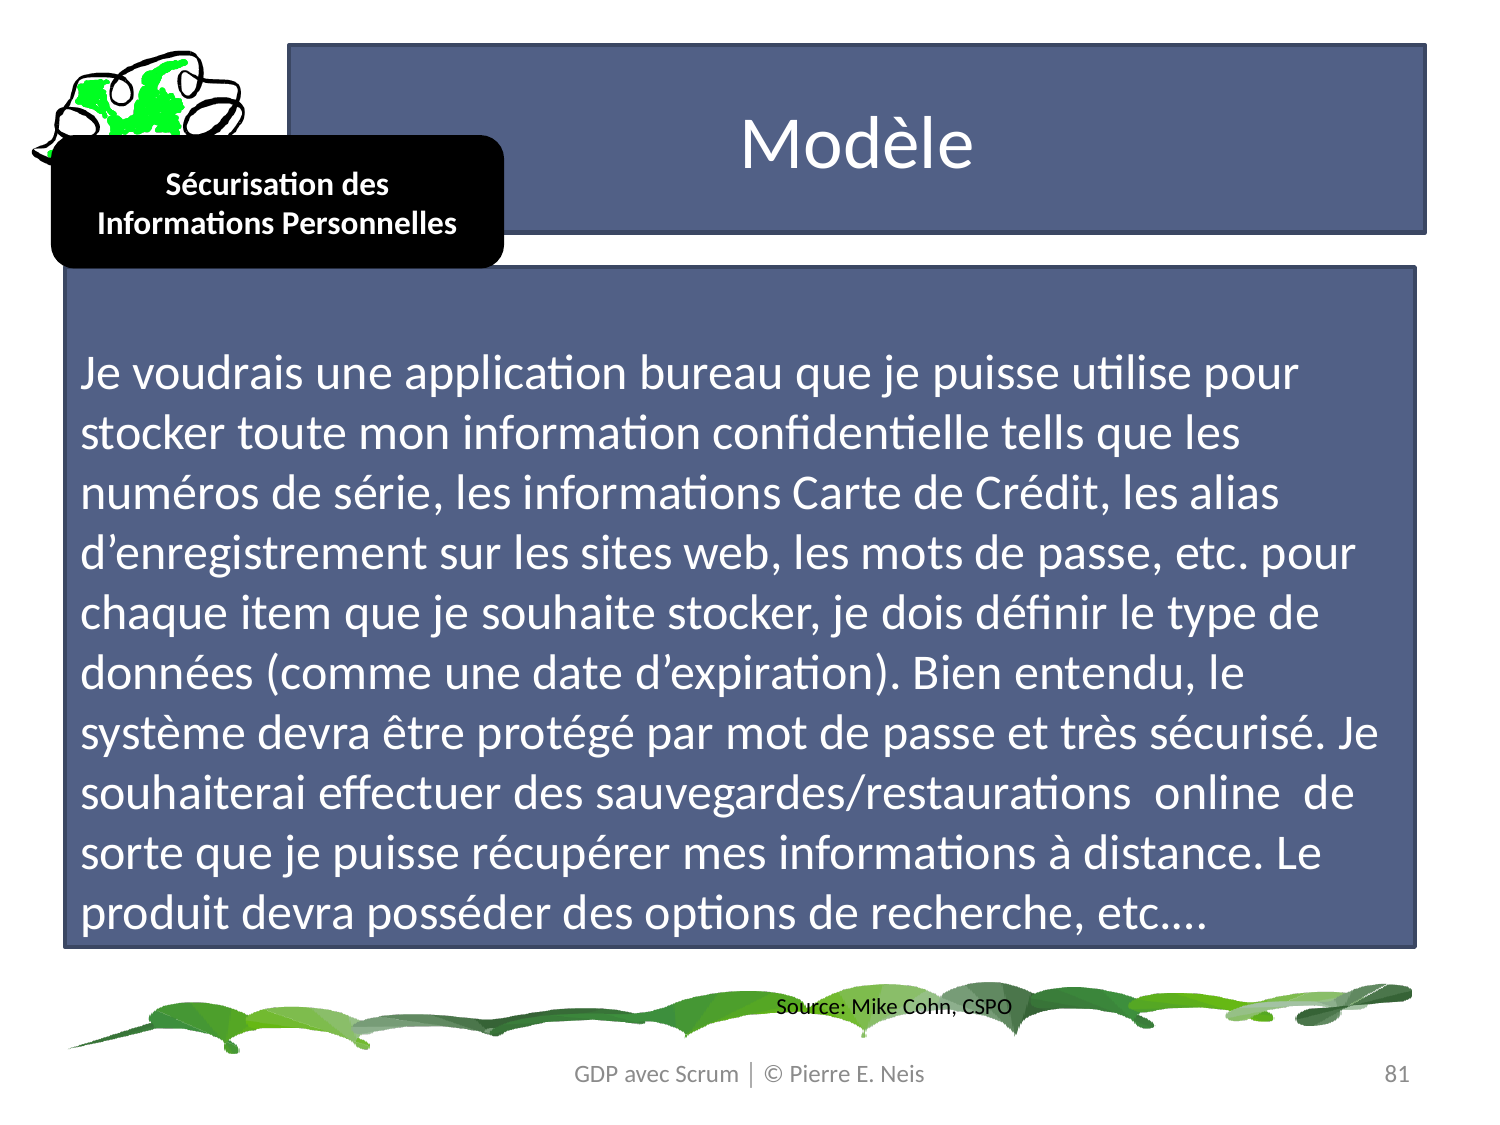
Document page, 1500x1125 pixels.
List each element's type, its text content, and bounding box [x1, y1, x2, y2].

slide_number 81 [1074, 1042, 1425, 1103]
text_box Source: Mike Cohn, CSPO [761, 984, 1372, 1027]
title Modèle [287, 43, 1427, 235]
picture [0, 42, 260, 231]
list Je voudrais une application bureau que je puisse utilise pour stocker toute mon information confidentielle tells que les numéros de série, les informations Carte de Crédit, les alias d’enregistrement sur les sites web, les mots de passe, etc. pour chaque item que je souhaite stocker, je dois définir le type de données (comme une date d’expiration). Bien entendu, le système devra être protégé par mot de passe et très sécurisé. Je souhaiterai effectuer des sauvegardes/restaurations online de sorte que je puisse récupérer mes informations à distance. Le produit devra posséder des options de recherche, etc.… [63, 265, 1417, 949]
footer GDP avec Scrum │ © Pierre E. Neis [512, 1042, 988, 1103]
picture [53, 975, 1419, 1061]
text_box Sécurisation des Informations Personnelles [50, 135, 505, 269]
